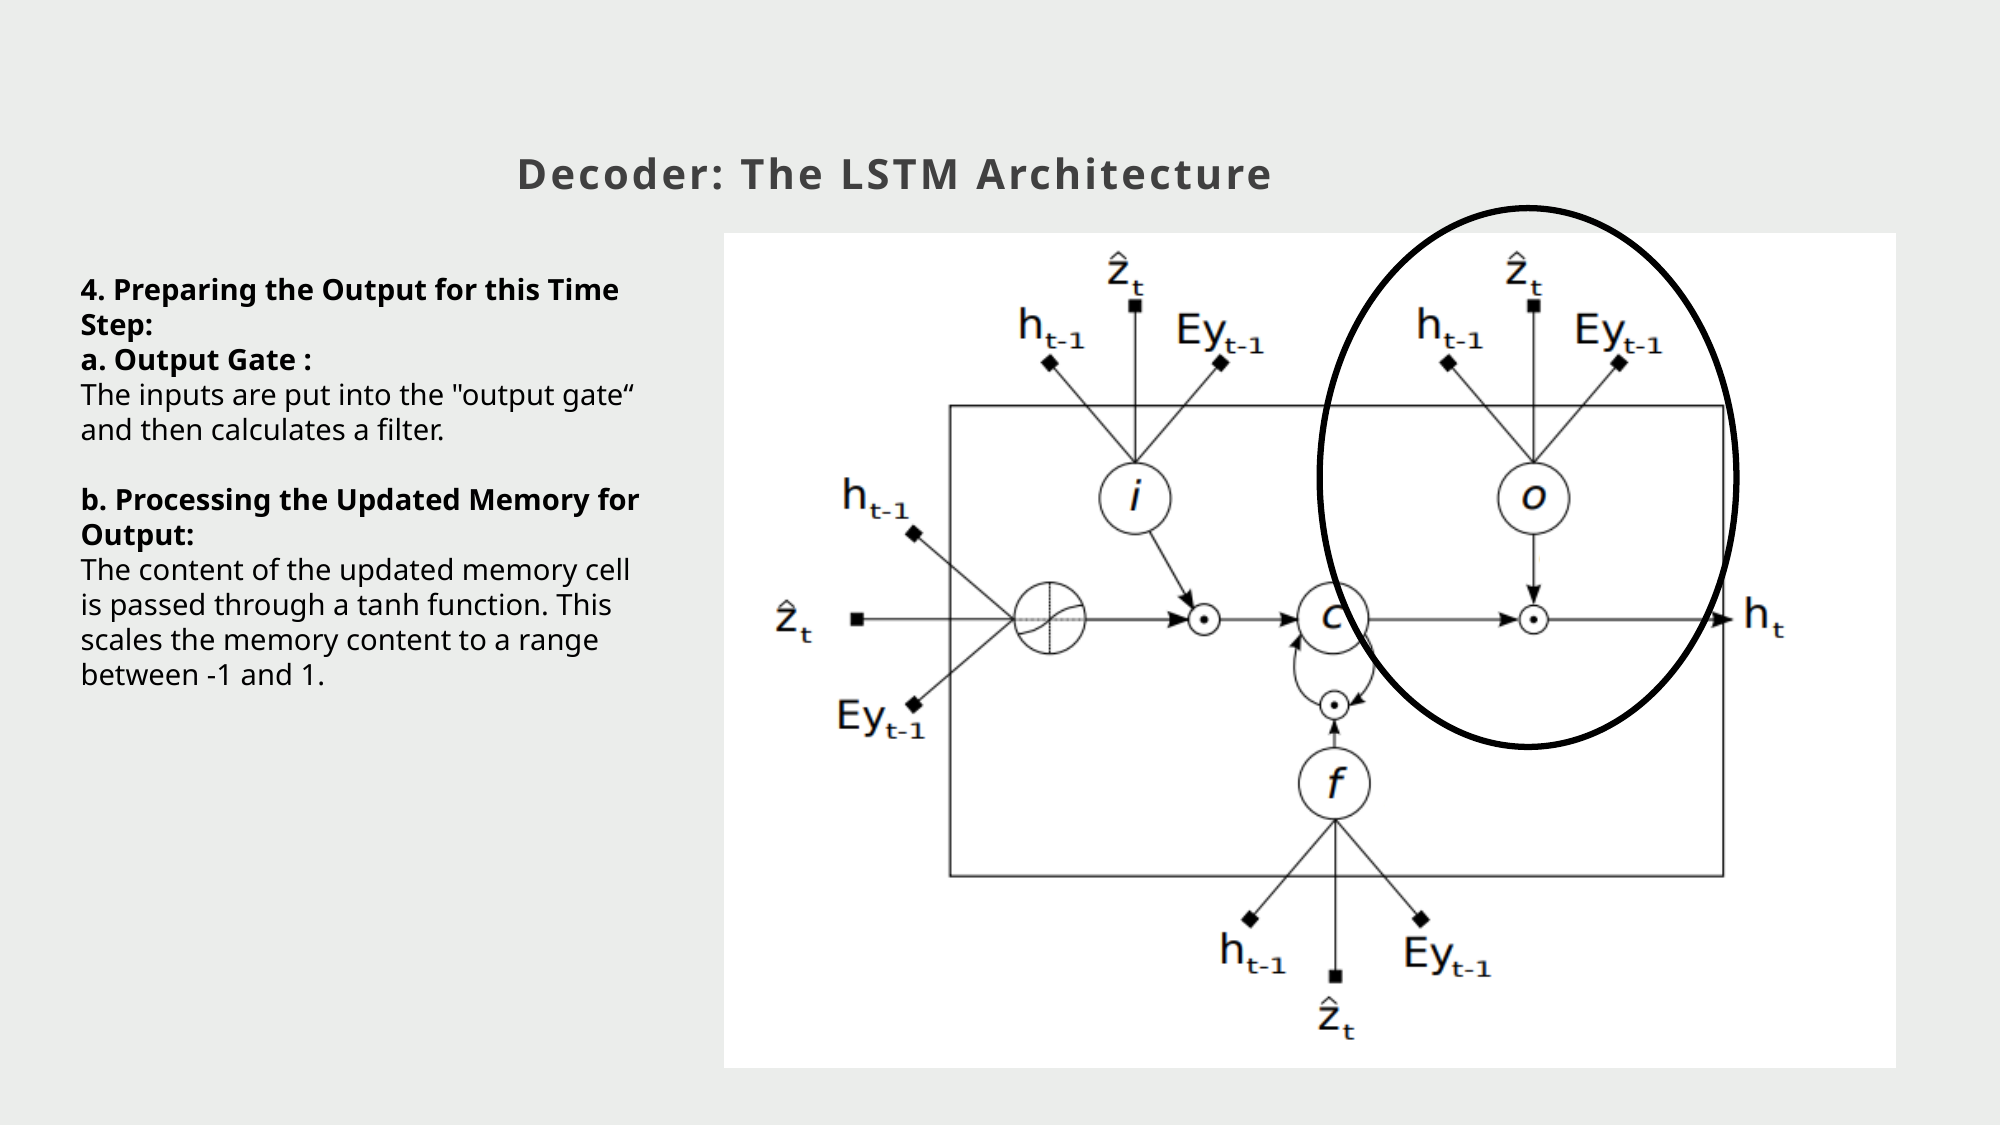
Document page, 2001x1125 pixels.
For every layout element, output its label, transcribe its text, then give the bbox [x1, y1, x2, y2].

text_box Decoder: The LSTM Architecture [501, 120, 1577, 281]
text_box [1438, 207, 1618, 233]
picture [724, 233, 1897, 1068]
text_box 4. Preparing the Output for this Time Step: a. Output Gate : The inputs are put into the "output gate“ and then calculates a filter. b. Processing the Updated Memory for Output: The content of the updated memory cell is passed through a tanh function. This scales the memory content to a range between -1 and 1. [65, 264, 666, 699]
